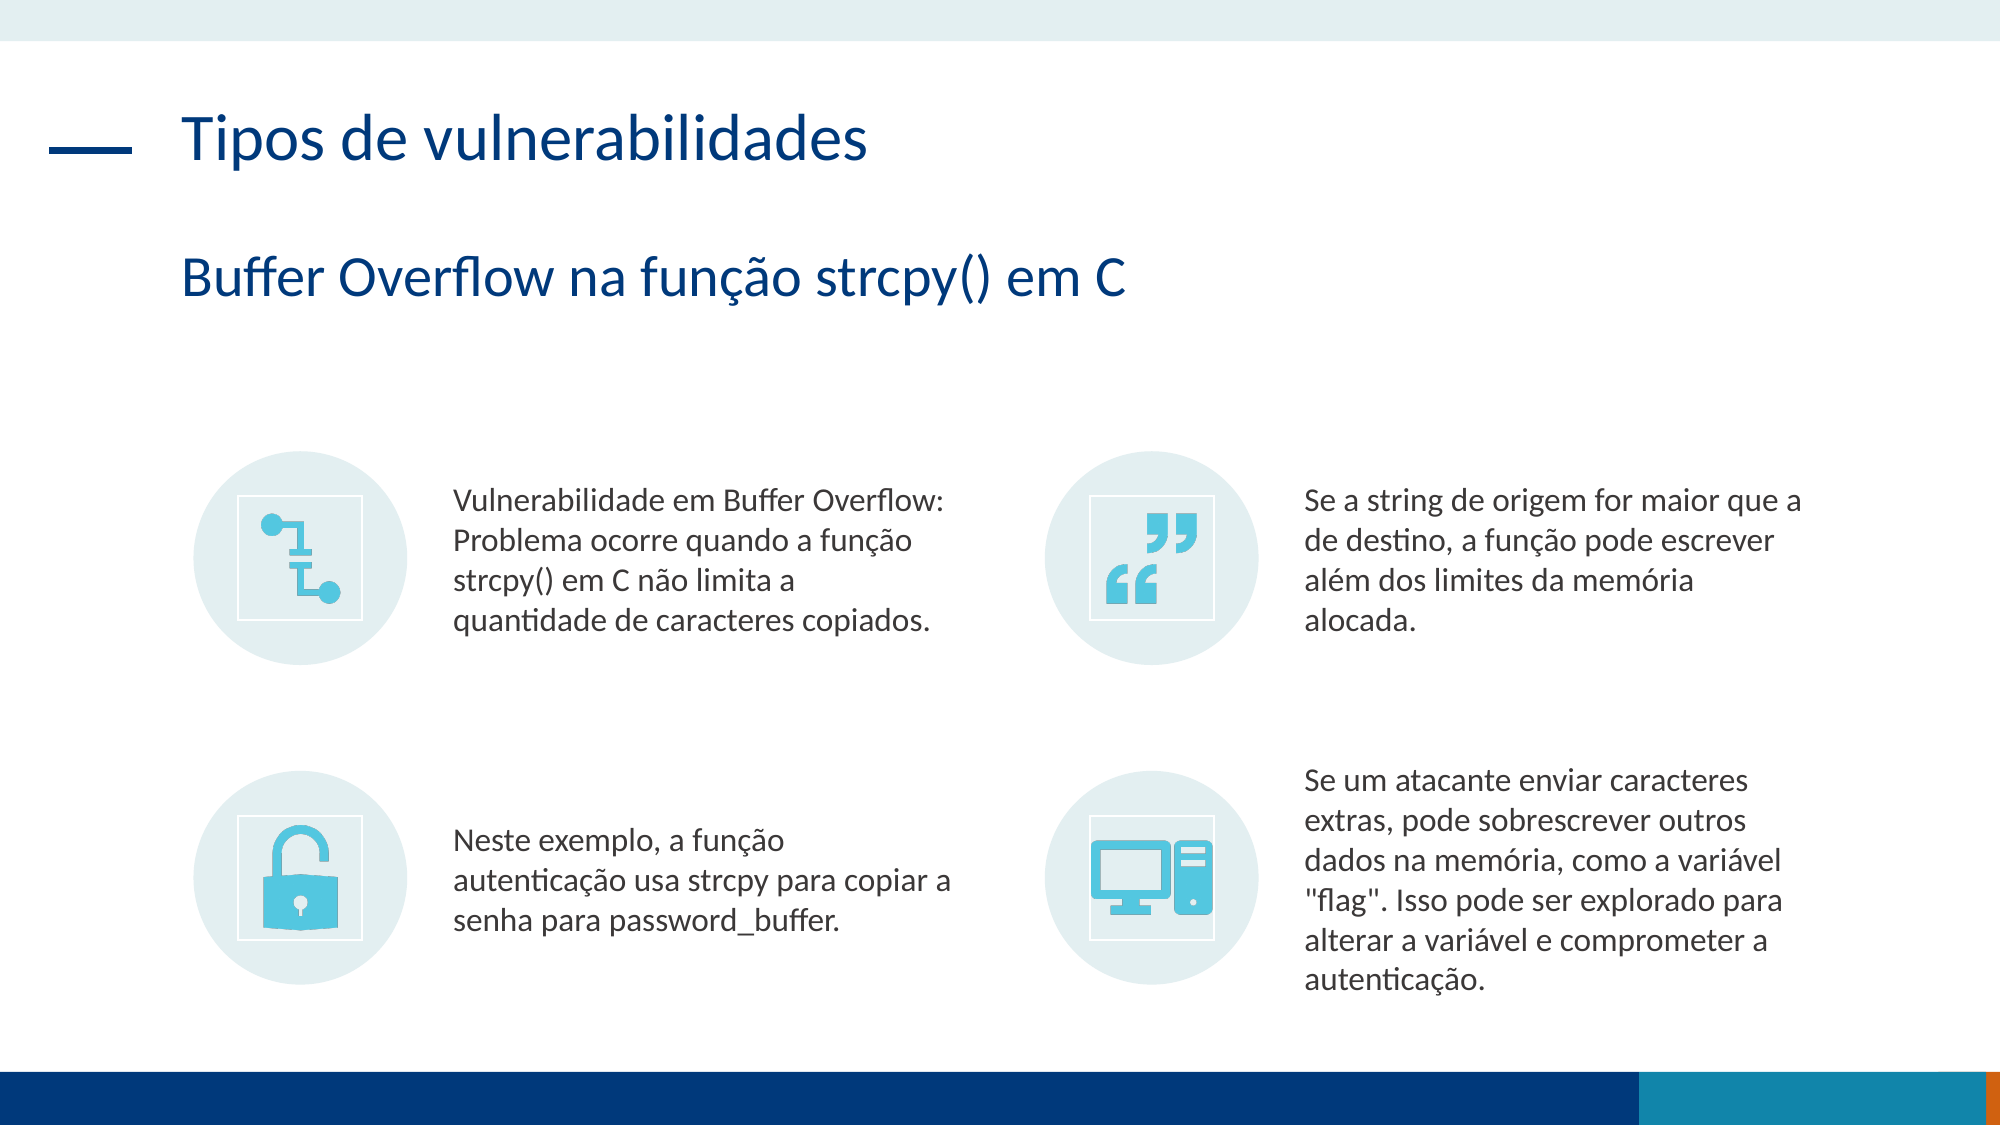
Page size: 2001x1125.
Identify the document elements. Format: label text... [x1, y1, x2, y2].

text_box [169, 406, 1833, 1030]
list Buffer Overflow na função strcpy() em C [167, 238, 1833, 380]
list Tipos de vulnerabilidades [167, 95, 1833, 237]
